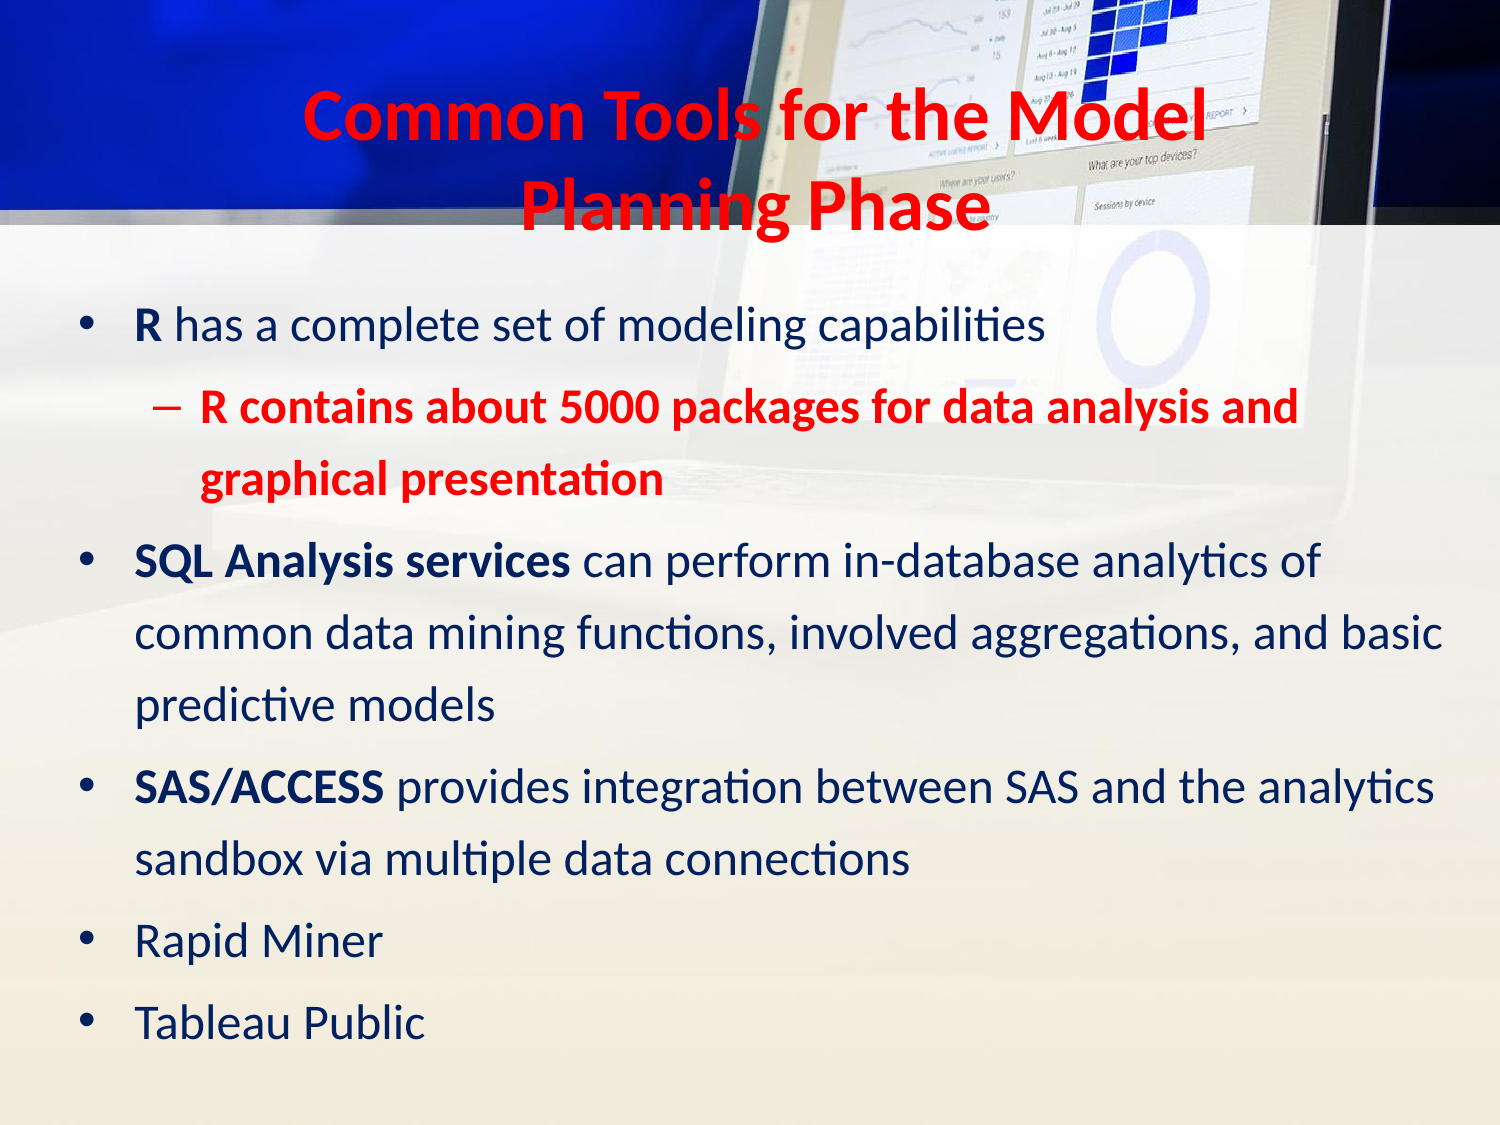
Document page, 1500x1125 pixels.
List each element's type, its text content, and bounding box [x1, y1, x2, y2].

list R has a complete set of modeling capabilities R contains about 5000 packages for data analysis and graphical presentation SQL Analysis services can perform in-database analytics of common data mining functions, involved aggregations, and basic predictive models SAS/ACCESS provides integration between SAS and the analytics sandbox via multiple data connections Rapid Miner Tableau Public [63, 272, 1463, 1090]
picture [0, 0, 1500, 1125]
title Common Tools for the Model Planning Phase [188, 35, 1325, 272]
